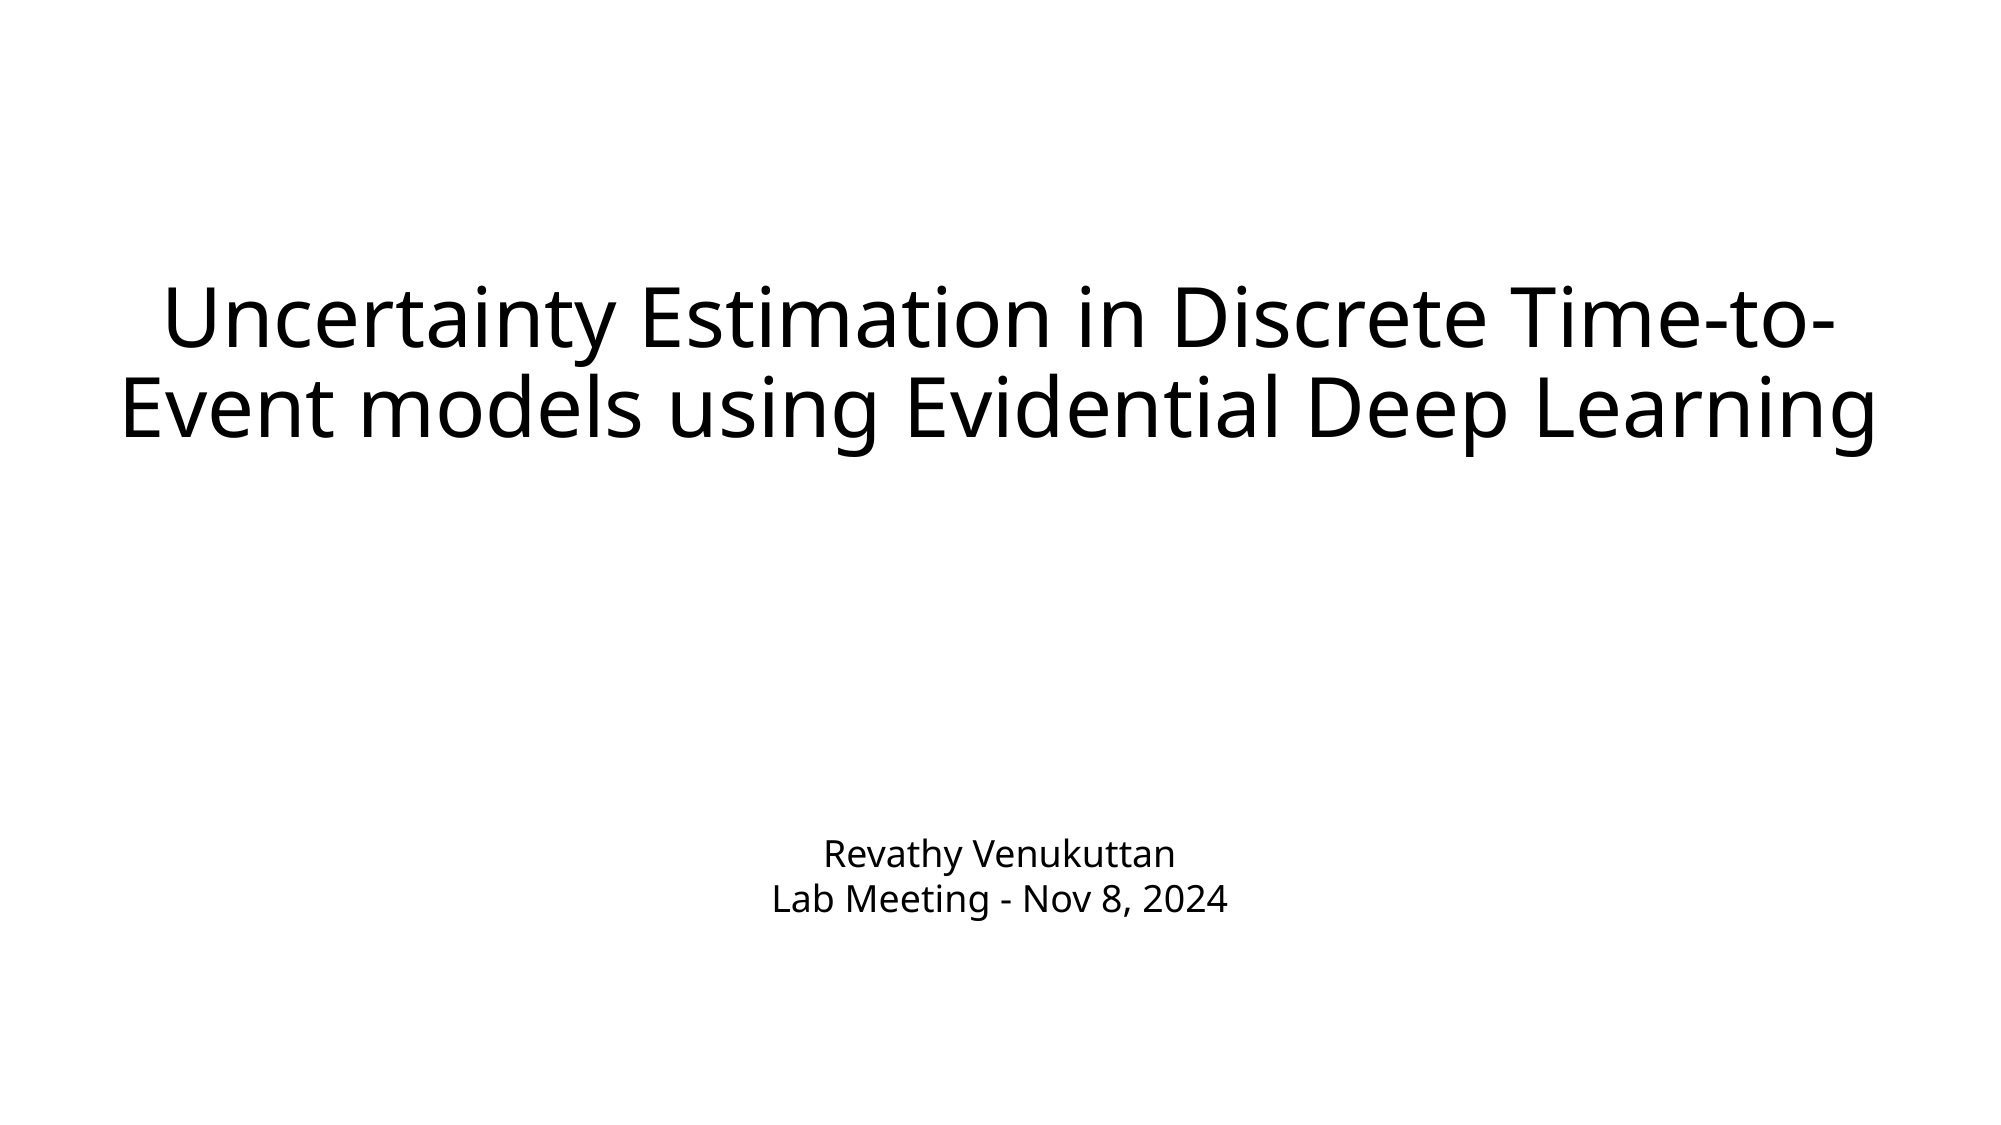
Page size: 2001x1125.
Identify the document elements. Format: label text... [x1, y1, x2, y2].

text_box Revathy Venukuttan Lab Meeting - Nov 8, 2024 [559, 822, 1441, 928]
title Uncertainty Estimation in Discrete Time-to-Event models using Evidential Deep Learning [83, 170, 1917, 563]
